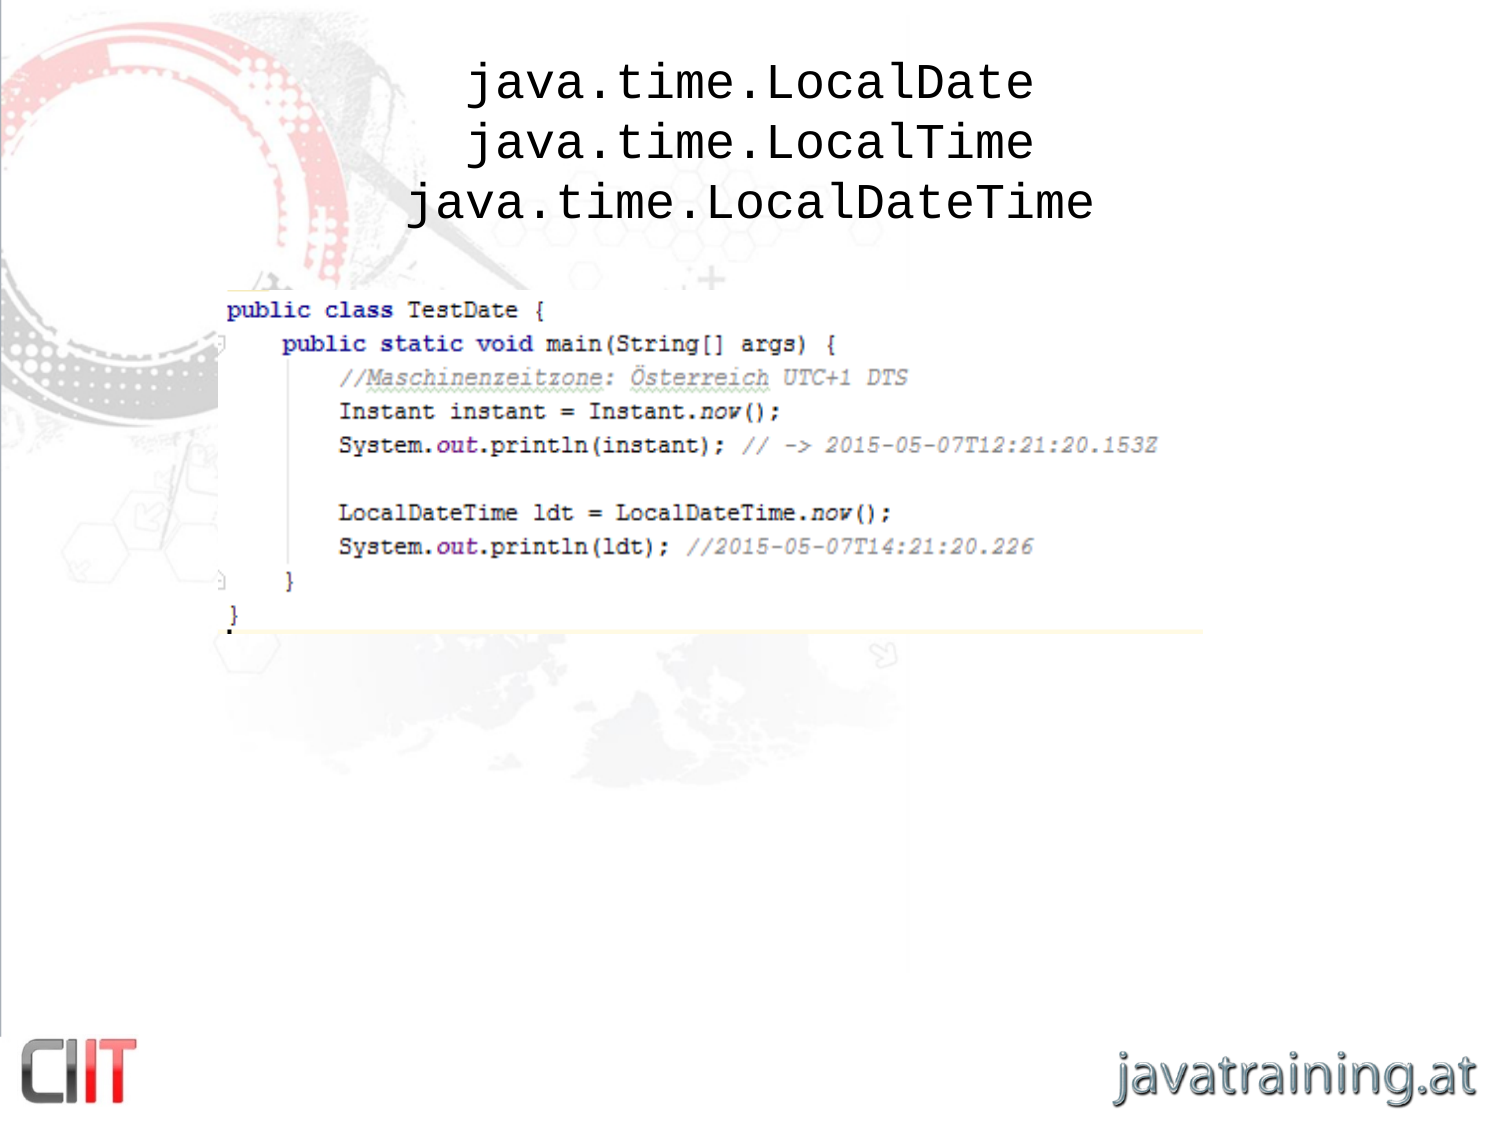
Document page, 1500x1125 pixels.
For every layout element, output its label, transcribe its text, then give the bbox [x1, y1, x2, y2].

picture [0, 0, 1500, 1125]
title java.time.LocalDate java.time.LocalTime java.time.LocalDateTime [75, 45, 1425, 233]
